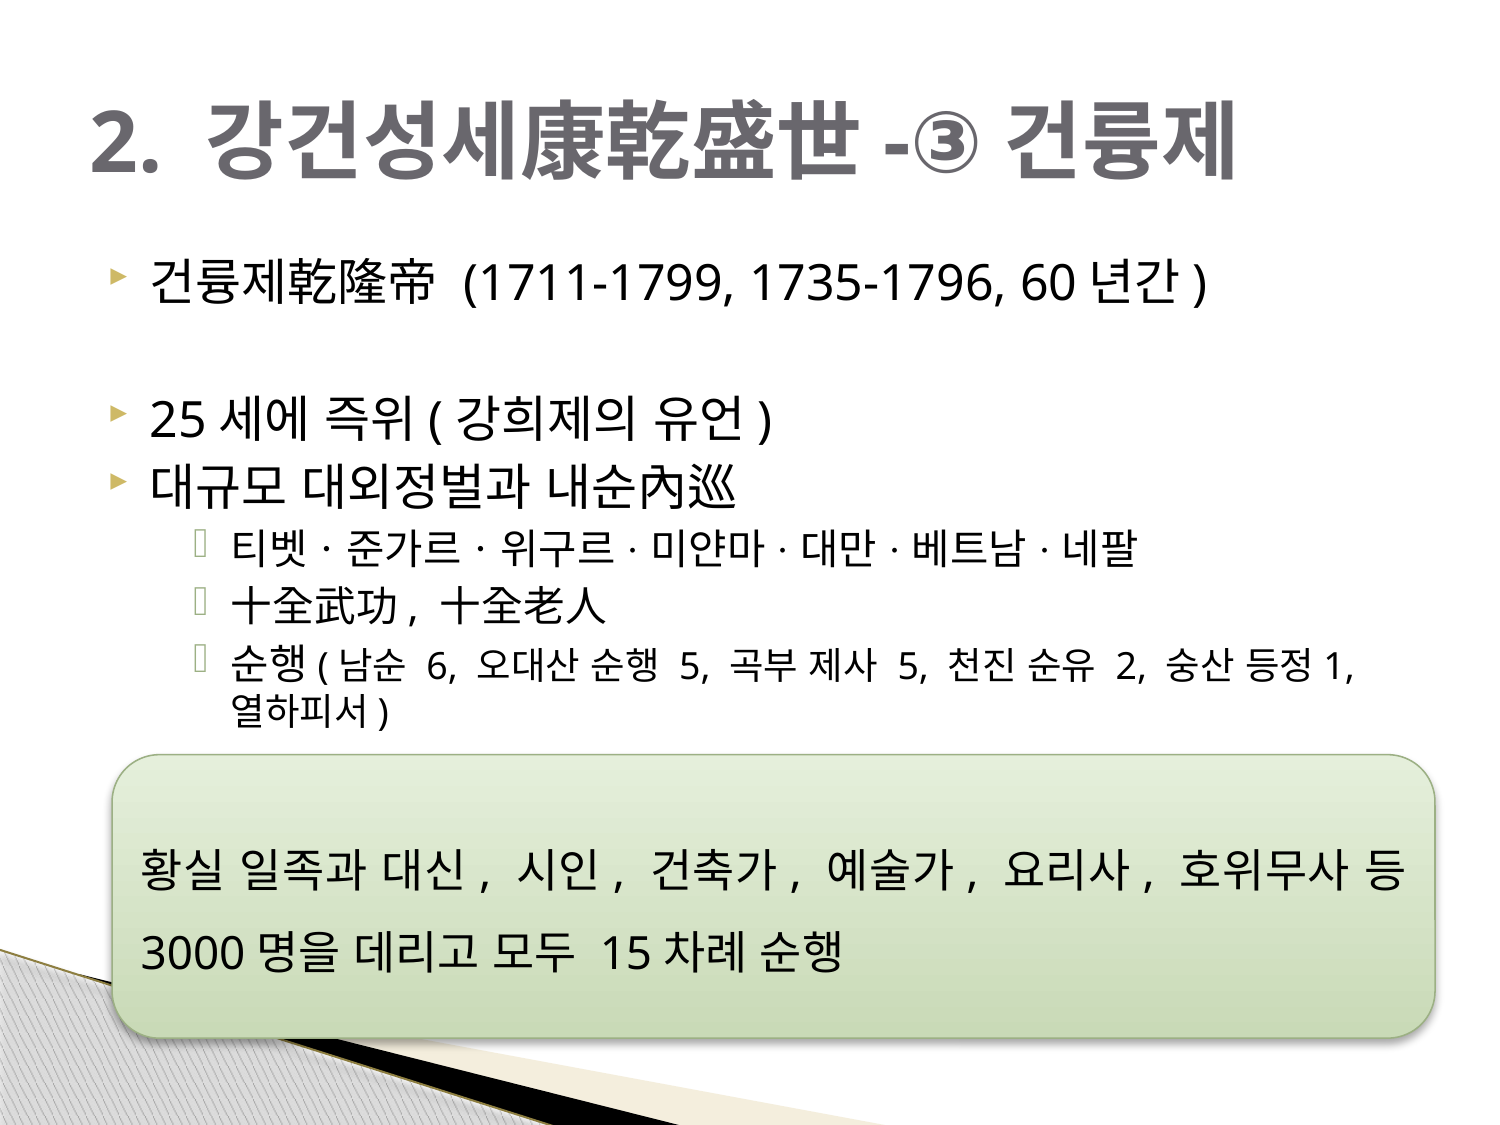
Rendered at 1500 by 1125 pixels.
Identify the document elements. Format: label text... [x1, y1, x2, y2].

list 건륭제乾隆帝 (1711-1799, 1735-1796, 60년간) 25세에 즉위(강희제의 유언) 대규모 대외정벌과 내순內巡 티벳ㆍ준가르ㆍ위구르ㆍ미얀마ㆍ대만ㆍ베트남ㆍ네팔 十全武功, 十全老人 순행(남순 6, 오대산 순행 5, 곡부 제사 5, 천진 순유 2, 숭산 등정1, 열하피서) [75, 243, 1425, 986]
text_box 황실 일족과 대신, 시인, 건축가, 예술가, 요리사, 호위무사 등 3000명을 데리고 모두 15차례 순행 [111, 753, 1436, 1039]
title 2. 강건성세康乾盛世-③건륭제 [75, 45, 1425, 233]
